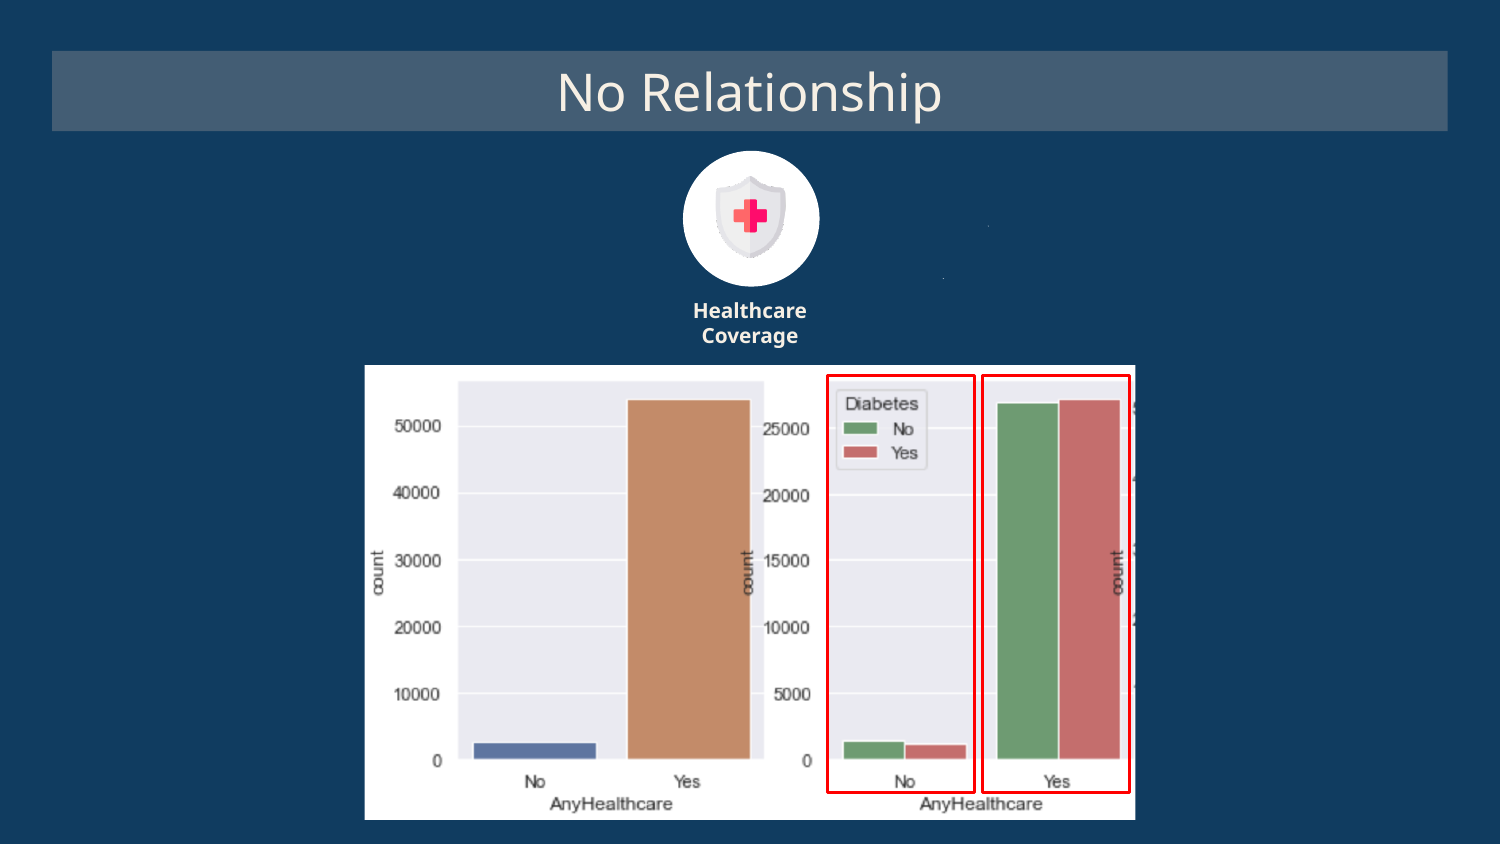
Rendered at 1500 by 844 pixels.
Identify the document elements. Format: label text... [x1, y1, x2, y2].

text_box [52, 50, 1448, 132]
picture [709, 175, 791, 258]
text_box [682, 150, 820, 282]
picture [364, 365, 1136, 820]
text_box No Relationship [116, 57, 1384, 124]
text_box Healthcare Coverage [656, 282, 843, 363]
